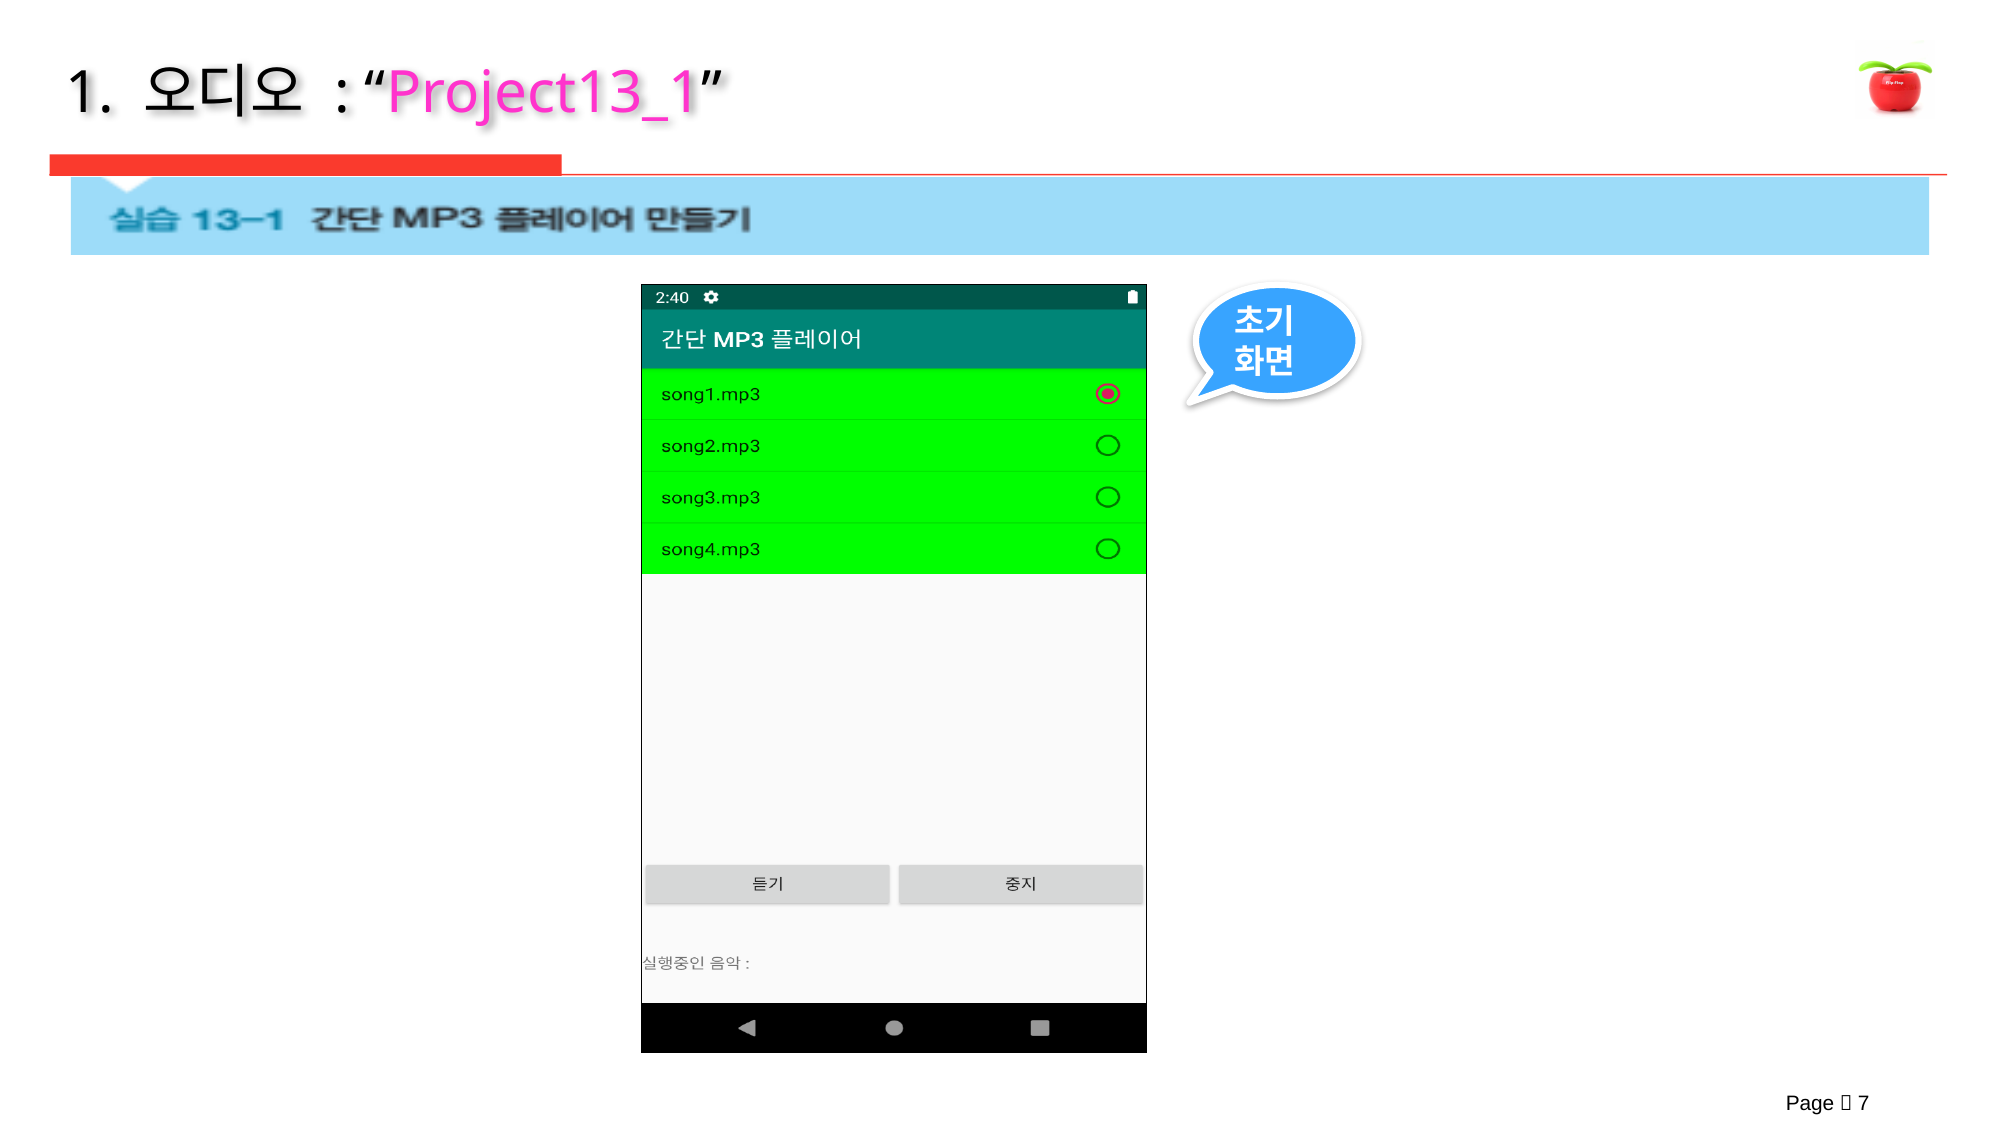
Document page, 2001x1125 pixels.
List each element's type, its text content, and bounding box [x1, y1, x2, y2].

picture [1855, 39, 1935, 120]
title 1. 오디오 : “Project13_1” [65, 53, 1930, 149]
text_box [641, 284, 1359, 1053]
picture [70, 177, 1930, 256]
